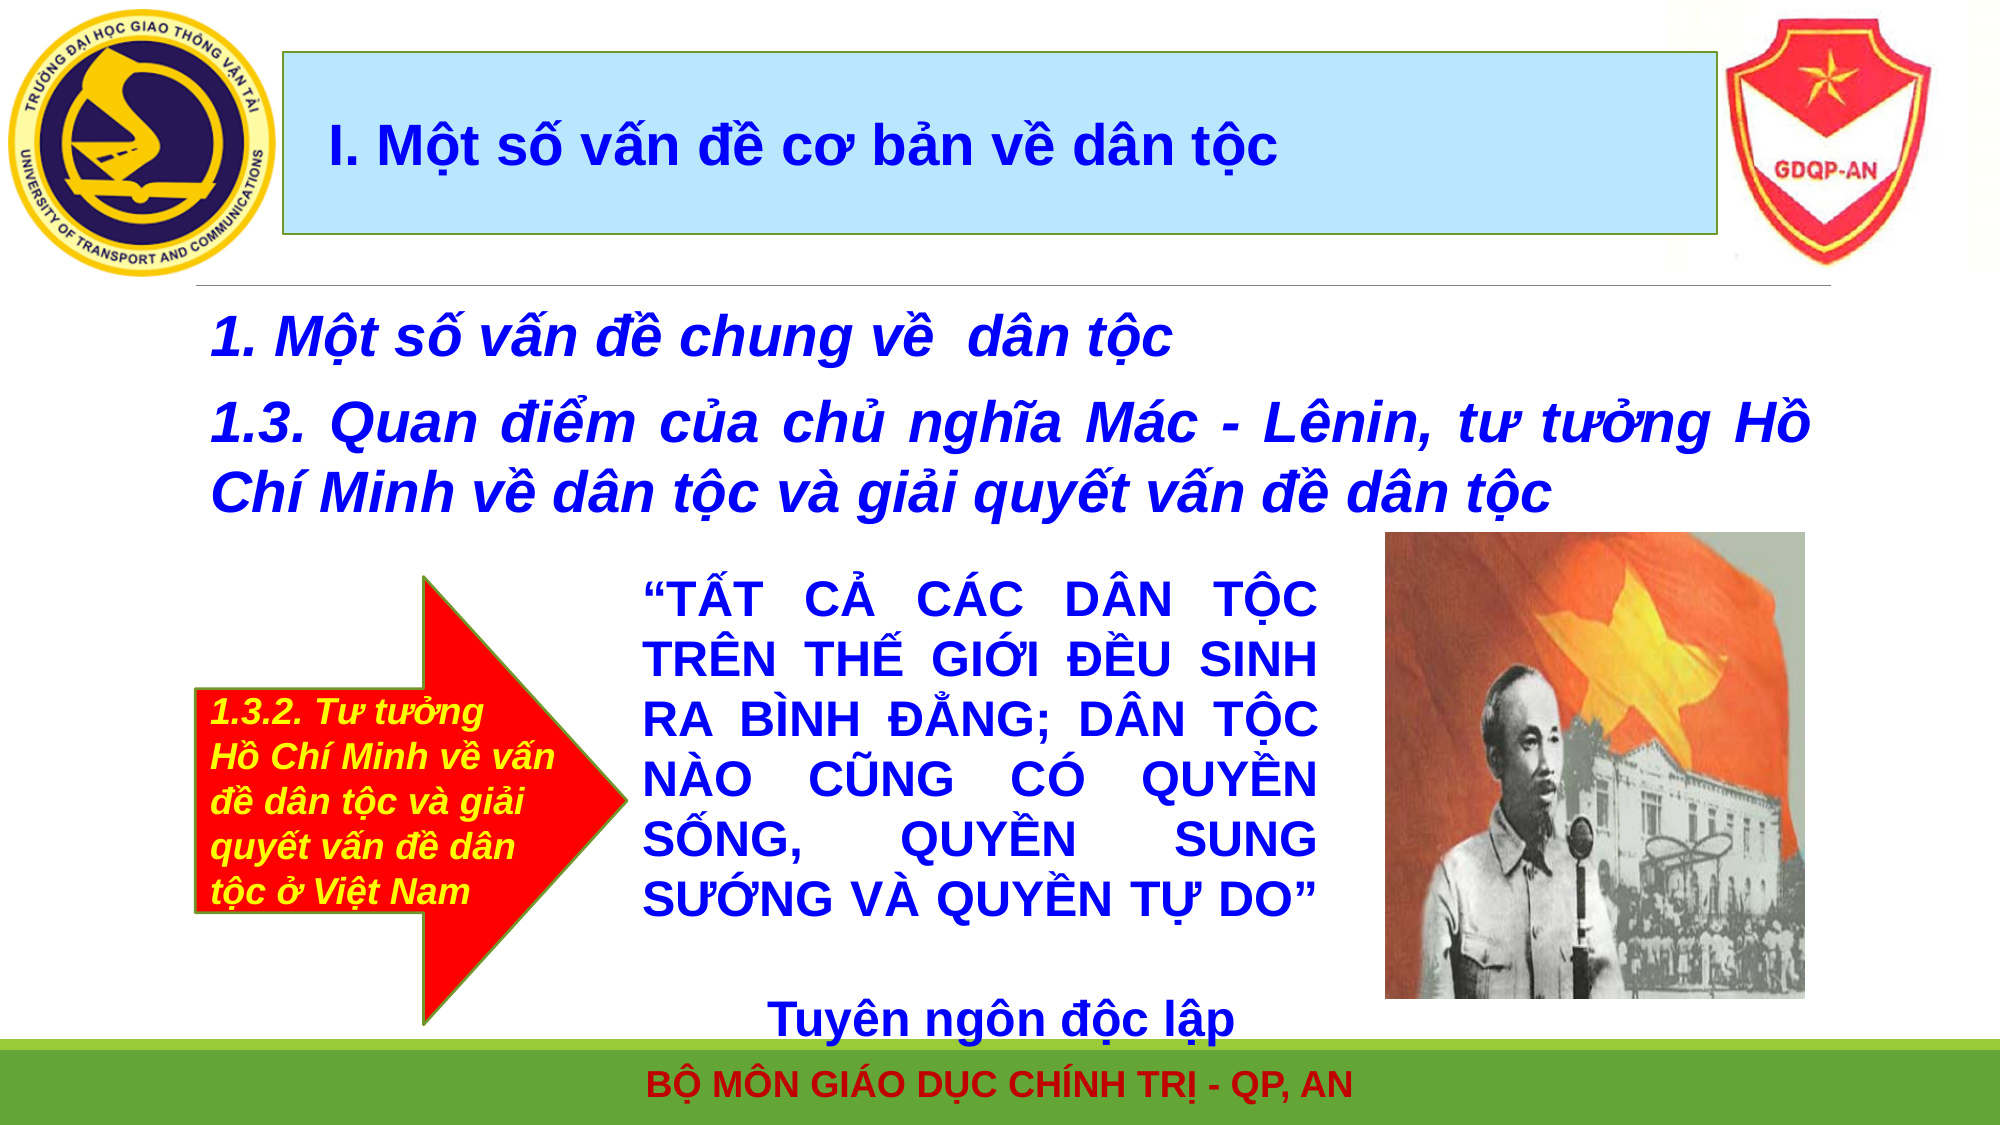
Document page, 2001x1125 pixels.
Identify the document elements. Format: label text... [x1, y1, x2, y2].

text_box [422, 920, 521, 1027]
picture [1385, 532, 1806, 999]
text_box [422, 575, 519, 679]
picture [1666, 0, 2000, 271]
text_box I. Một số vấn đề cơ bản về dân tộc [313, 100, 1663, 185]
text_box 1. Một số vấn đề chung về dân tộc [195, 290, 1654, 376]
text_box “TẤT CẢ CÁC DÂN TỘC TRÊN THẾ GIỚI ĐỀU SINH RA BÌNH ĐẲNG; DÂN TỘC NÀO CŨNG CÓ QUYỀN SỐNG, QUYỀN SUNG SƯỚNG VÀ QUYỀN TỰ DO” Tuyên ngôn độc lập [627, 559, 1334, 1054]
text_box BỘ MÔN GIÁO DỤC CHÍNH TRỊ - QP, AN [630, 1052, 1370, 1113]
text_box [284, 51, 1663, 235]
text_box [575, 741, 627, 861]
text_box 1.3. Quan điểm của chủ nghĩa Mác - Lênin, tư tưởng Hồ Chí Minh về dân tộc và giải quyết vấn đề dân tộc [195, 376, 1829, 532]
text_box 1.3.2. Tư tưởng Hồ Chí Minh về vấn đề dân tộc và giải quyết vấn đề dân tộc ở Việt Nam [195, 679, 575, 920]
picture [8, 9, 277, 277]
